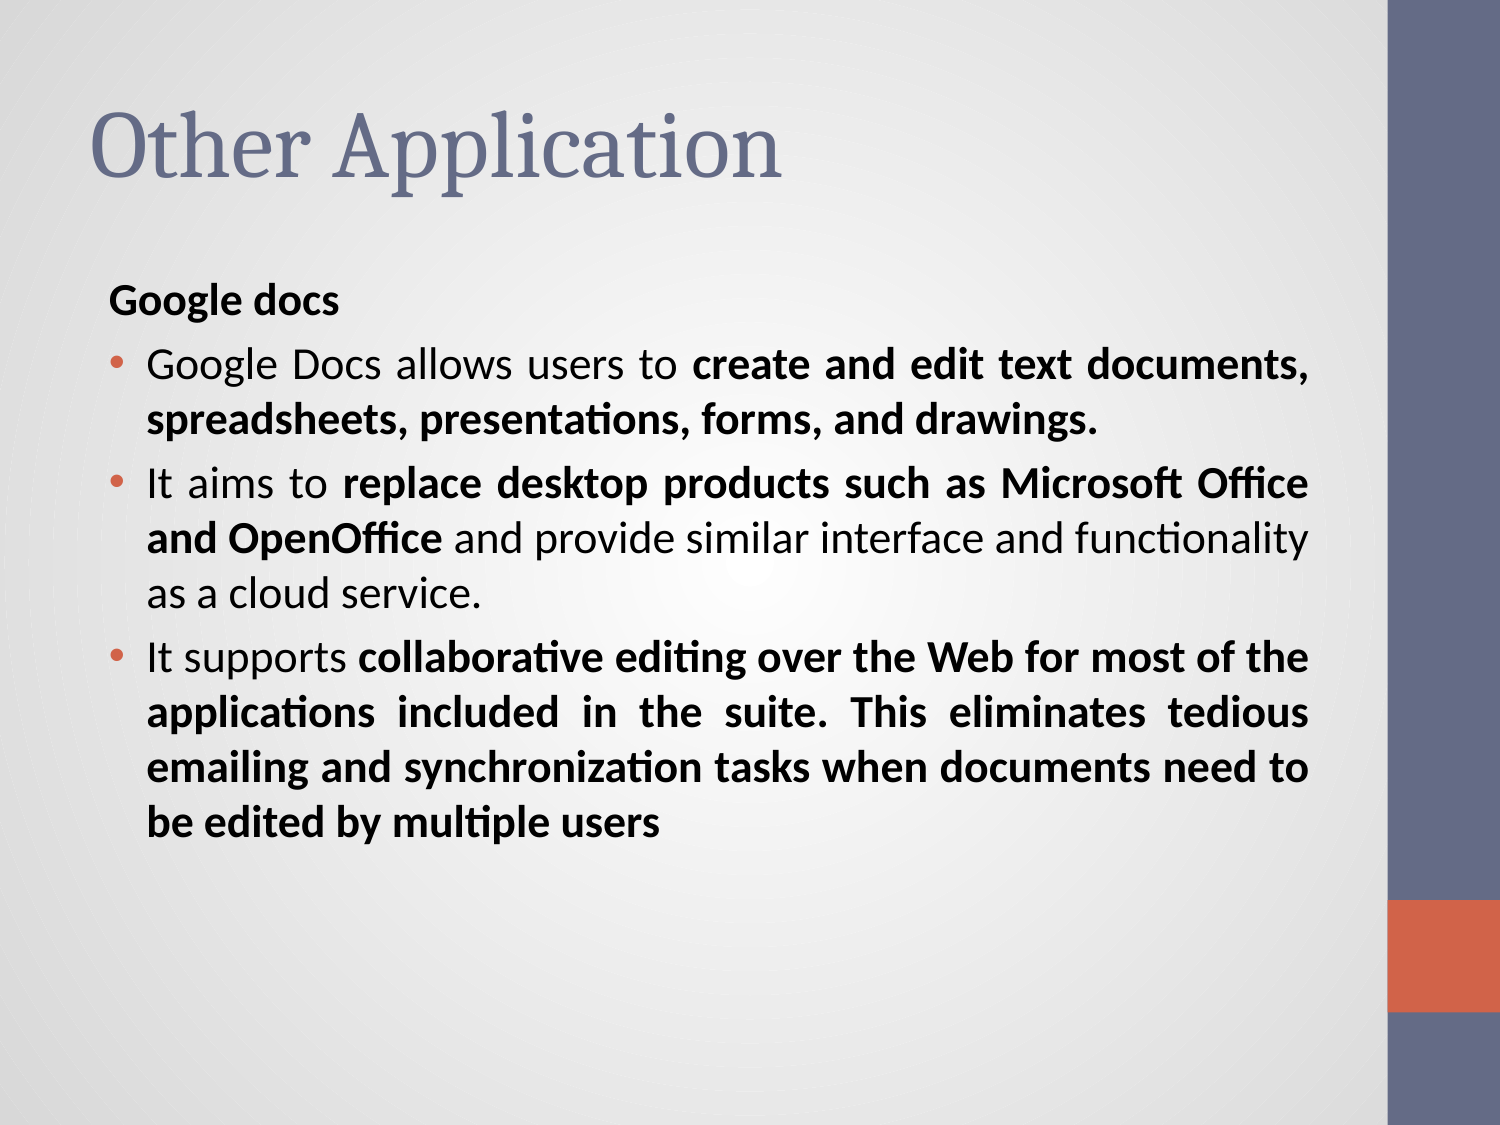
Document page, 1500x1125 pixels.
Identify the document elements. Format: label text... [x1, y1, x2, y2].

list Google docs Google Docs allows users to create and edit text documents, spreadsheets, presentations, forms, and drawings. It aims to replace desktop products such as Microsoft Office and OpenOffice and provide similar interface and functionality as a cloud service. It supports collaborative editing over the Web for most of the applications included in the suite. This eliminates tedious emailing and synchronization tasks when documents need to be edited by multiple users [75, 262, 1325, 1050]
title Other Application [75, 45, 1325, 233]
